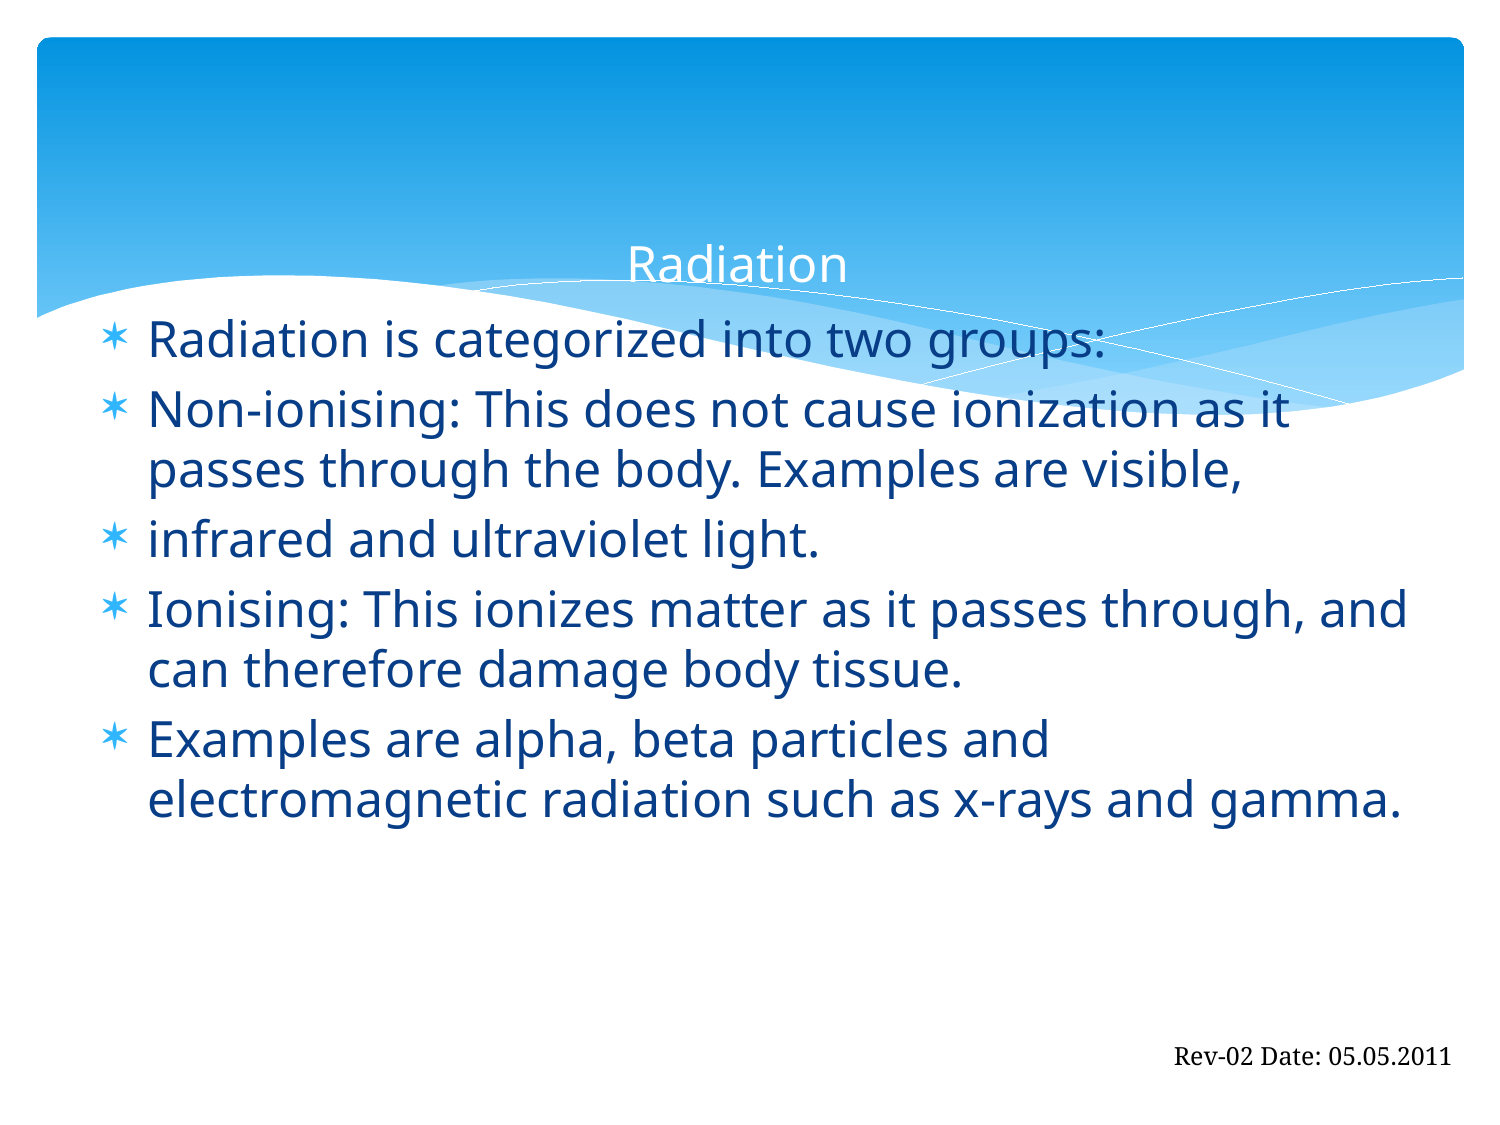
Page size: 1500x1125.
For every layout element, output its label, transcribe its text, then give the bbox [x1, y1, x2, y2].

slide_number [847, 1025, 1469, 1086]
list Radiation is categorized into two groups: Non-ionising: This does not cause ionization as it passes through the body. Examples are visible, infrared and ultraviolet light. Ionising: This ionizes matter as it passes through, and can therefore damage body tissue. Examples are alpha, beta particles and electromagnetic radiation such as x-rays and gamma. [87, 299, 1438, 938]
title Radiation [174, 224, 1300, 299]
